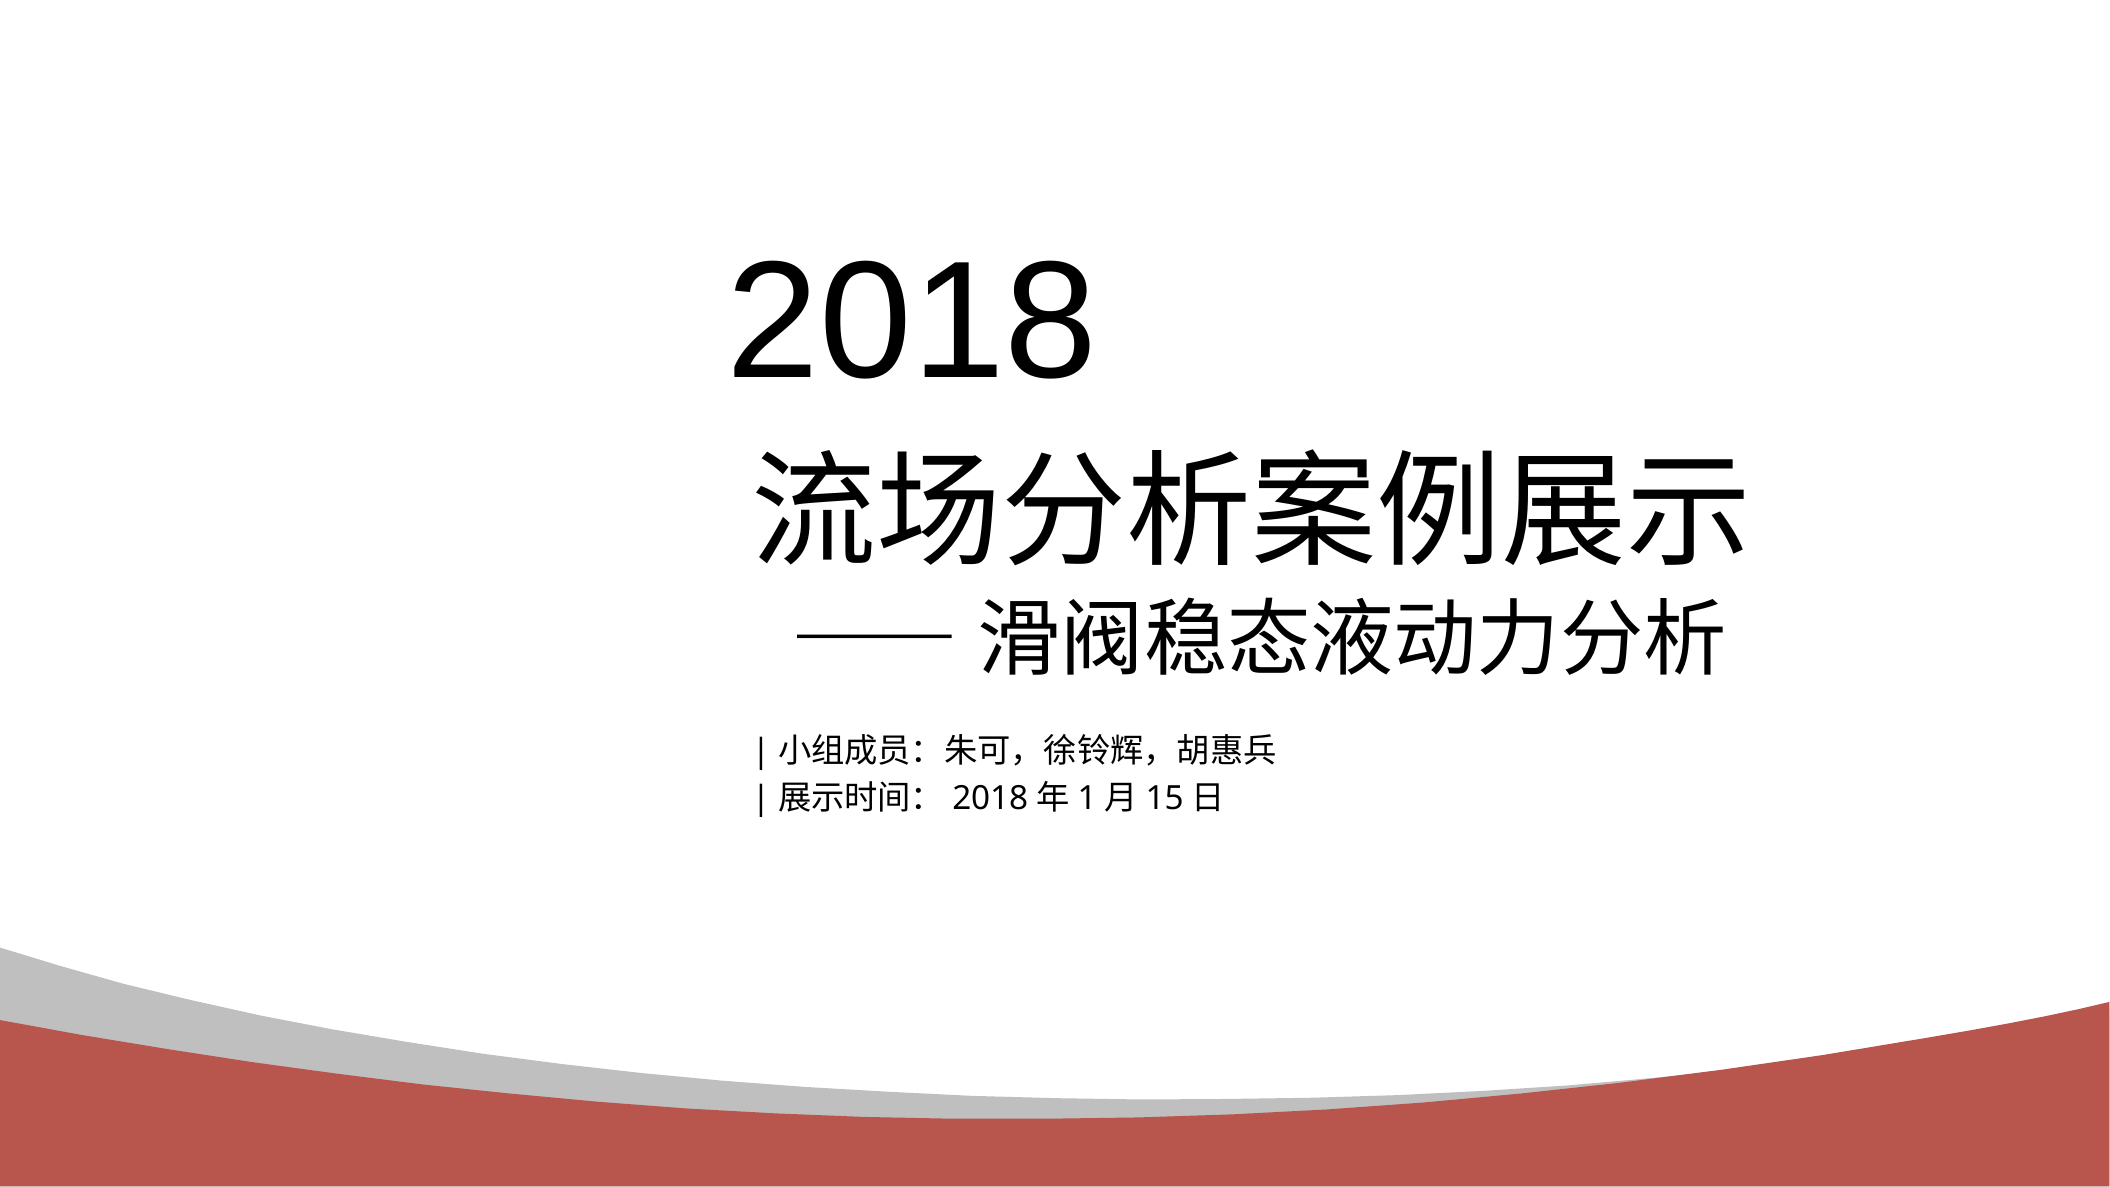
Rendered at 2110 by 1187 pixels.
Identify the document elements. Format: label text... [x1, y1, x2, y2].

text_box ——滑阀稳态液动力分析 [776, 577, 2070, 693]
text_box 2018 [712, 203, 1138, 419]
text_box [0, 947, 1649, 1118]
text_box [0, 1001, 2110, 1187]
text_box 流场分析案例展示 [737, 423, 2031, 589]
text_box |小组成员：朱可，徐铃辉，胡惠兵 |展示时间：2018年1月15日 [737, 722, 1488, 824]
